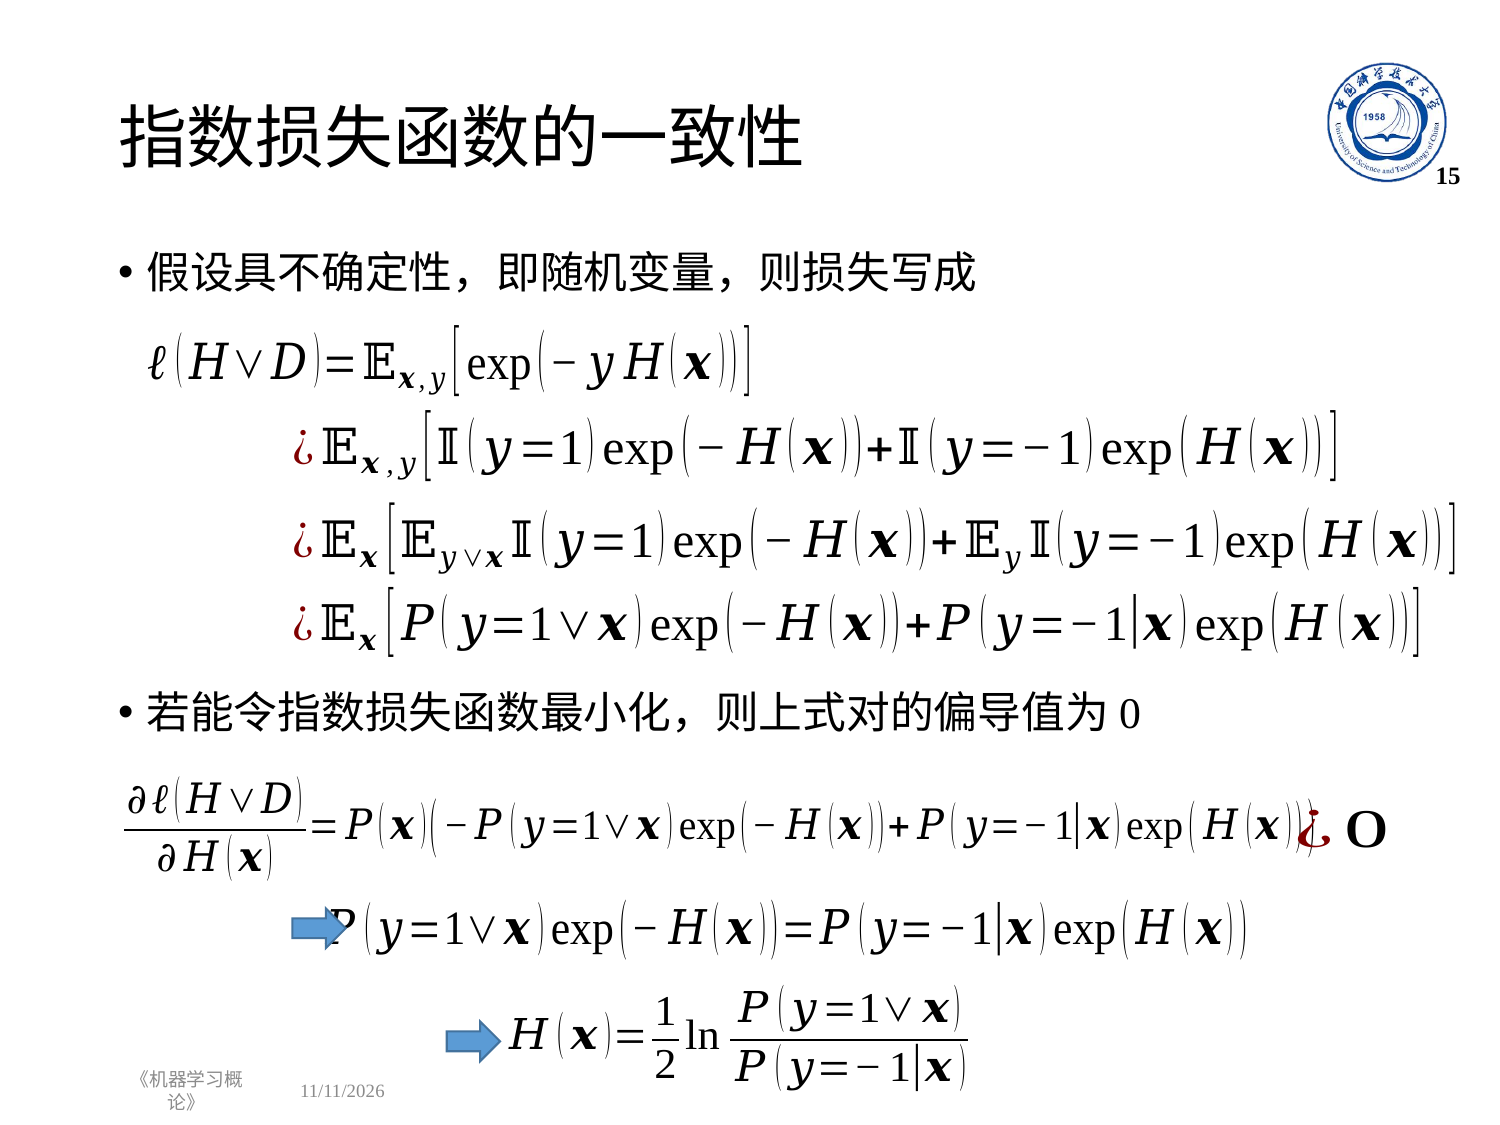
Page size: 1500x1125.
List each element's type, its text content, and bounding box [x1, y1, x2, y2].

slide_number 15 [1372, 144, 1476, 205]
text_box [445, 1018, 502, 1064]
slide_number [285, 1068, 422, 1113]
footer 《机器学习概论》 [104, 1068, 270, 1113]
title 指数损失函数的一致性 [103, 59, 1397, 221]
picture [1397, 59, 1450, 144]
text_box [291, 905, 348, 951]
